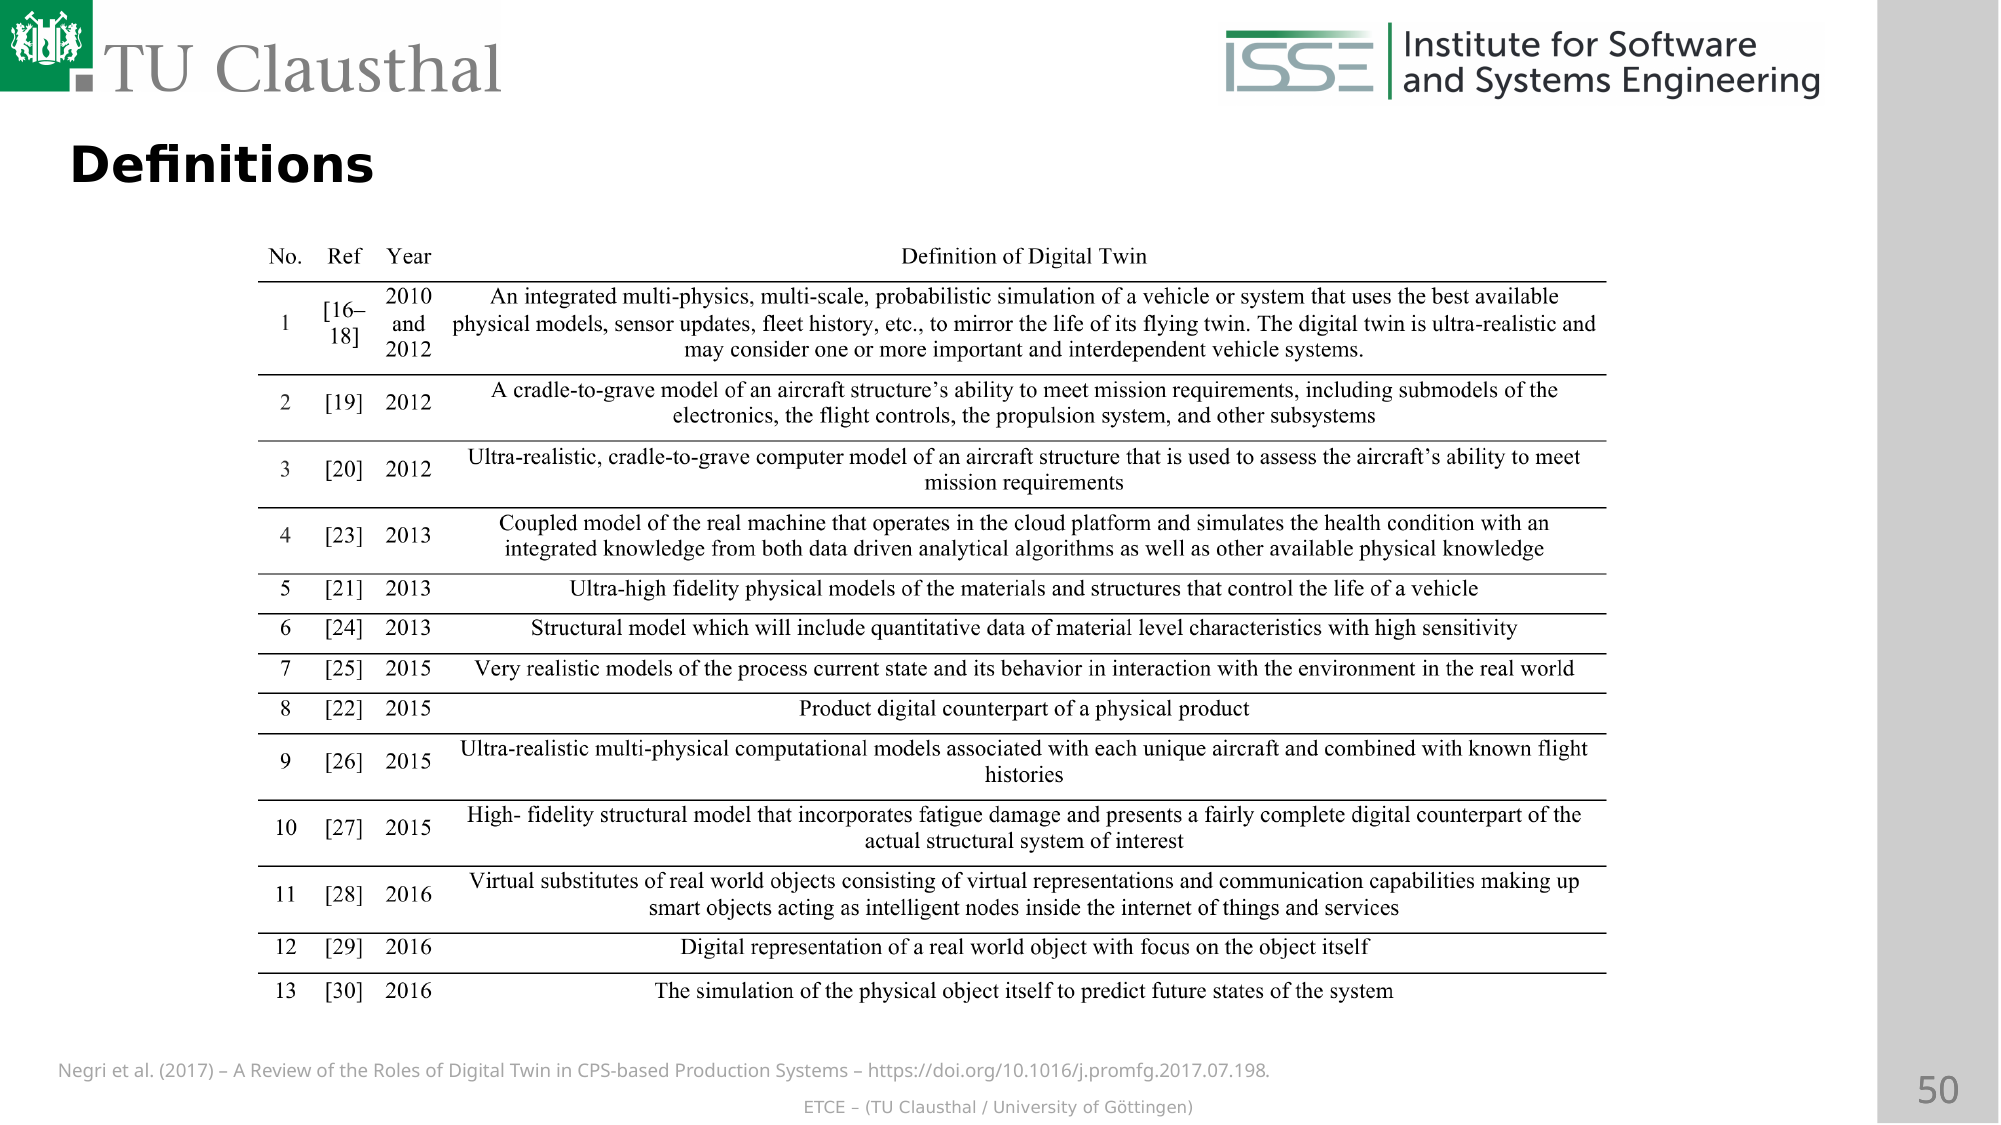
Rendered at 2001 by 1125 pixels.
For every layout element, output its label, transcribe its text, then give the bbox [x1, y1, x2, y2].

text_box Definitions [54, 125, 1819, 208]
text_box Negri et al. (2017) – A Review of the Roles of Digital Twin in CPS-based Production Systems – https://doi.org/10.1016/j.promfg.2017.07.198. [43, 1051, 1485, 1089]
picture [1218, 22, 1825, 106]
picture [0, 0, 501, 92]
picture [247, 229, 1635, 1035]
